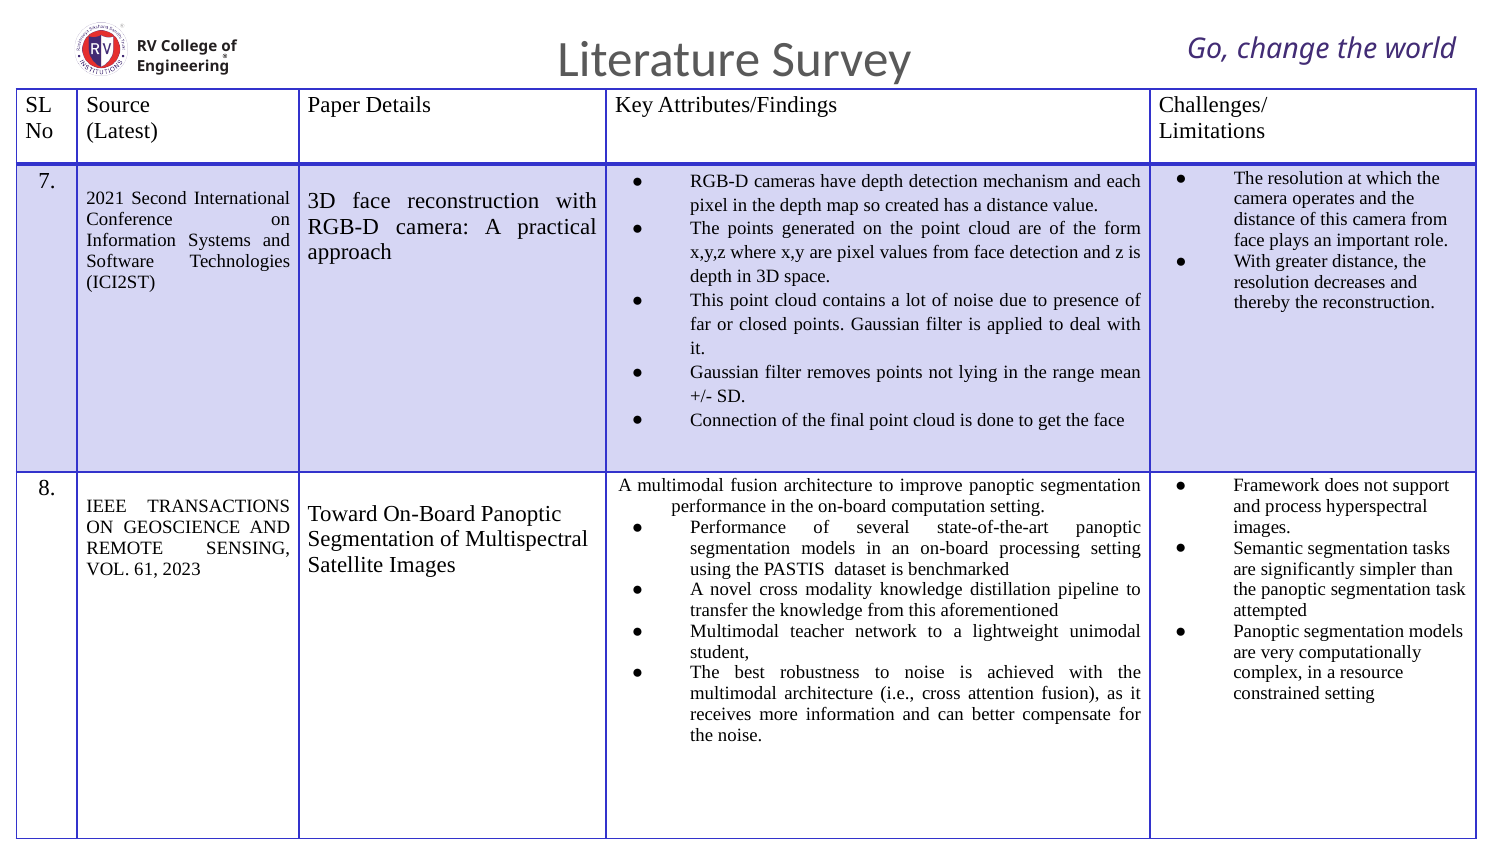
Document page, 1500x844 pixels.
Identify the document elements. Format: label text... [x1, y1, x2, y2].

table_cell A multimodal fusion architecture to improve panoptic segmentation performance in the on-board computation setting. Performance of several state-of-the-art panoptic segmentation models in an on-board processing setting using the PASTIS dataset is benchmarked A novel cross modality knowledge distillation pipeline to transfer the knowledge from this aforementioned Multimodal teacher network to a lightweight unimodal student, The best robustness to noise is achieved with the multimodal architecture (i.e., cross attention fusion), as it receives more information and can better compensate for the noise. [607, 473, 1149, 838]
table_cell 3D face reconstruction with RGB-D camera: A practical approach [300, 166, 605, 471]
table_cell Framework does not support and process hyperspectral images. Semantic segmentation tasks are significantly simpler than the panoptic segmentation task attempted Panoptic segmentation models are very computationally complex, in a resource constrained setting [1151, 473, 1475, 838]
table_cell RGB-D cameras have depth detection mechanism and each pixel in the depth map so created has a distance value. The points generated on the point cloud are of the form x,y,z where x,y are pixel values from face detection and z is depth in 3D space. This point cloud contains a lot of noise due to presence of far or closed points. Gaussian filter is applied to deal with it. Gaussian filter removes points not lying in the range mean +/- SD. Connection of the final point cloud is done to get the face [607, 166, 1149, 471]
text_box [74, 22, 128, 76]
table_header SL No [17, 90, 76, 162]
text_box Literature Survey [556, 24, 983, 88]
table_cell 8. [17, 473, 76, 838]
table_header Key Attributes/Findings [607, 90, 1149, 162]
text_box RV College of Engineering [136, 33, 239, 75]
table_cell IEEE TRANSACTIONS ON GEOSCIENCE AND REMOTE SENSING, VOL. 61, 2023 [78, 473, 298, 838]
table_cell Toward On-Board Panoptic Segmentation of Multispectral Satellite Images [300, 473, 605, 838]
table_header Paper Details [300, 90, 605, 162]
table_cell 2021 Second International Conference on Information Systems and Software Technologies (ICI2ST) [78, 166, 298, 471]
table_cell The resolution at which the camera operates and the distance of this camera from face plays an important role. With greater distance, the resolution decreases and thereby the reconstruction. [1151, 166, 1475, 471]
title Go, change the world [1182, 30, 1457, 88]
table_cell 7. [17, 166, 76, 471]
table_header Source (Latest) [78, 90, 298, 162]
table_header Challenges/ Limitations [1151, 90, 1475, 162]
